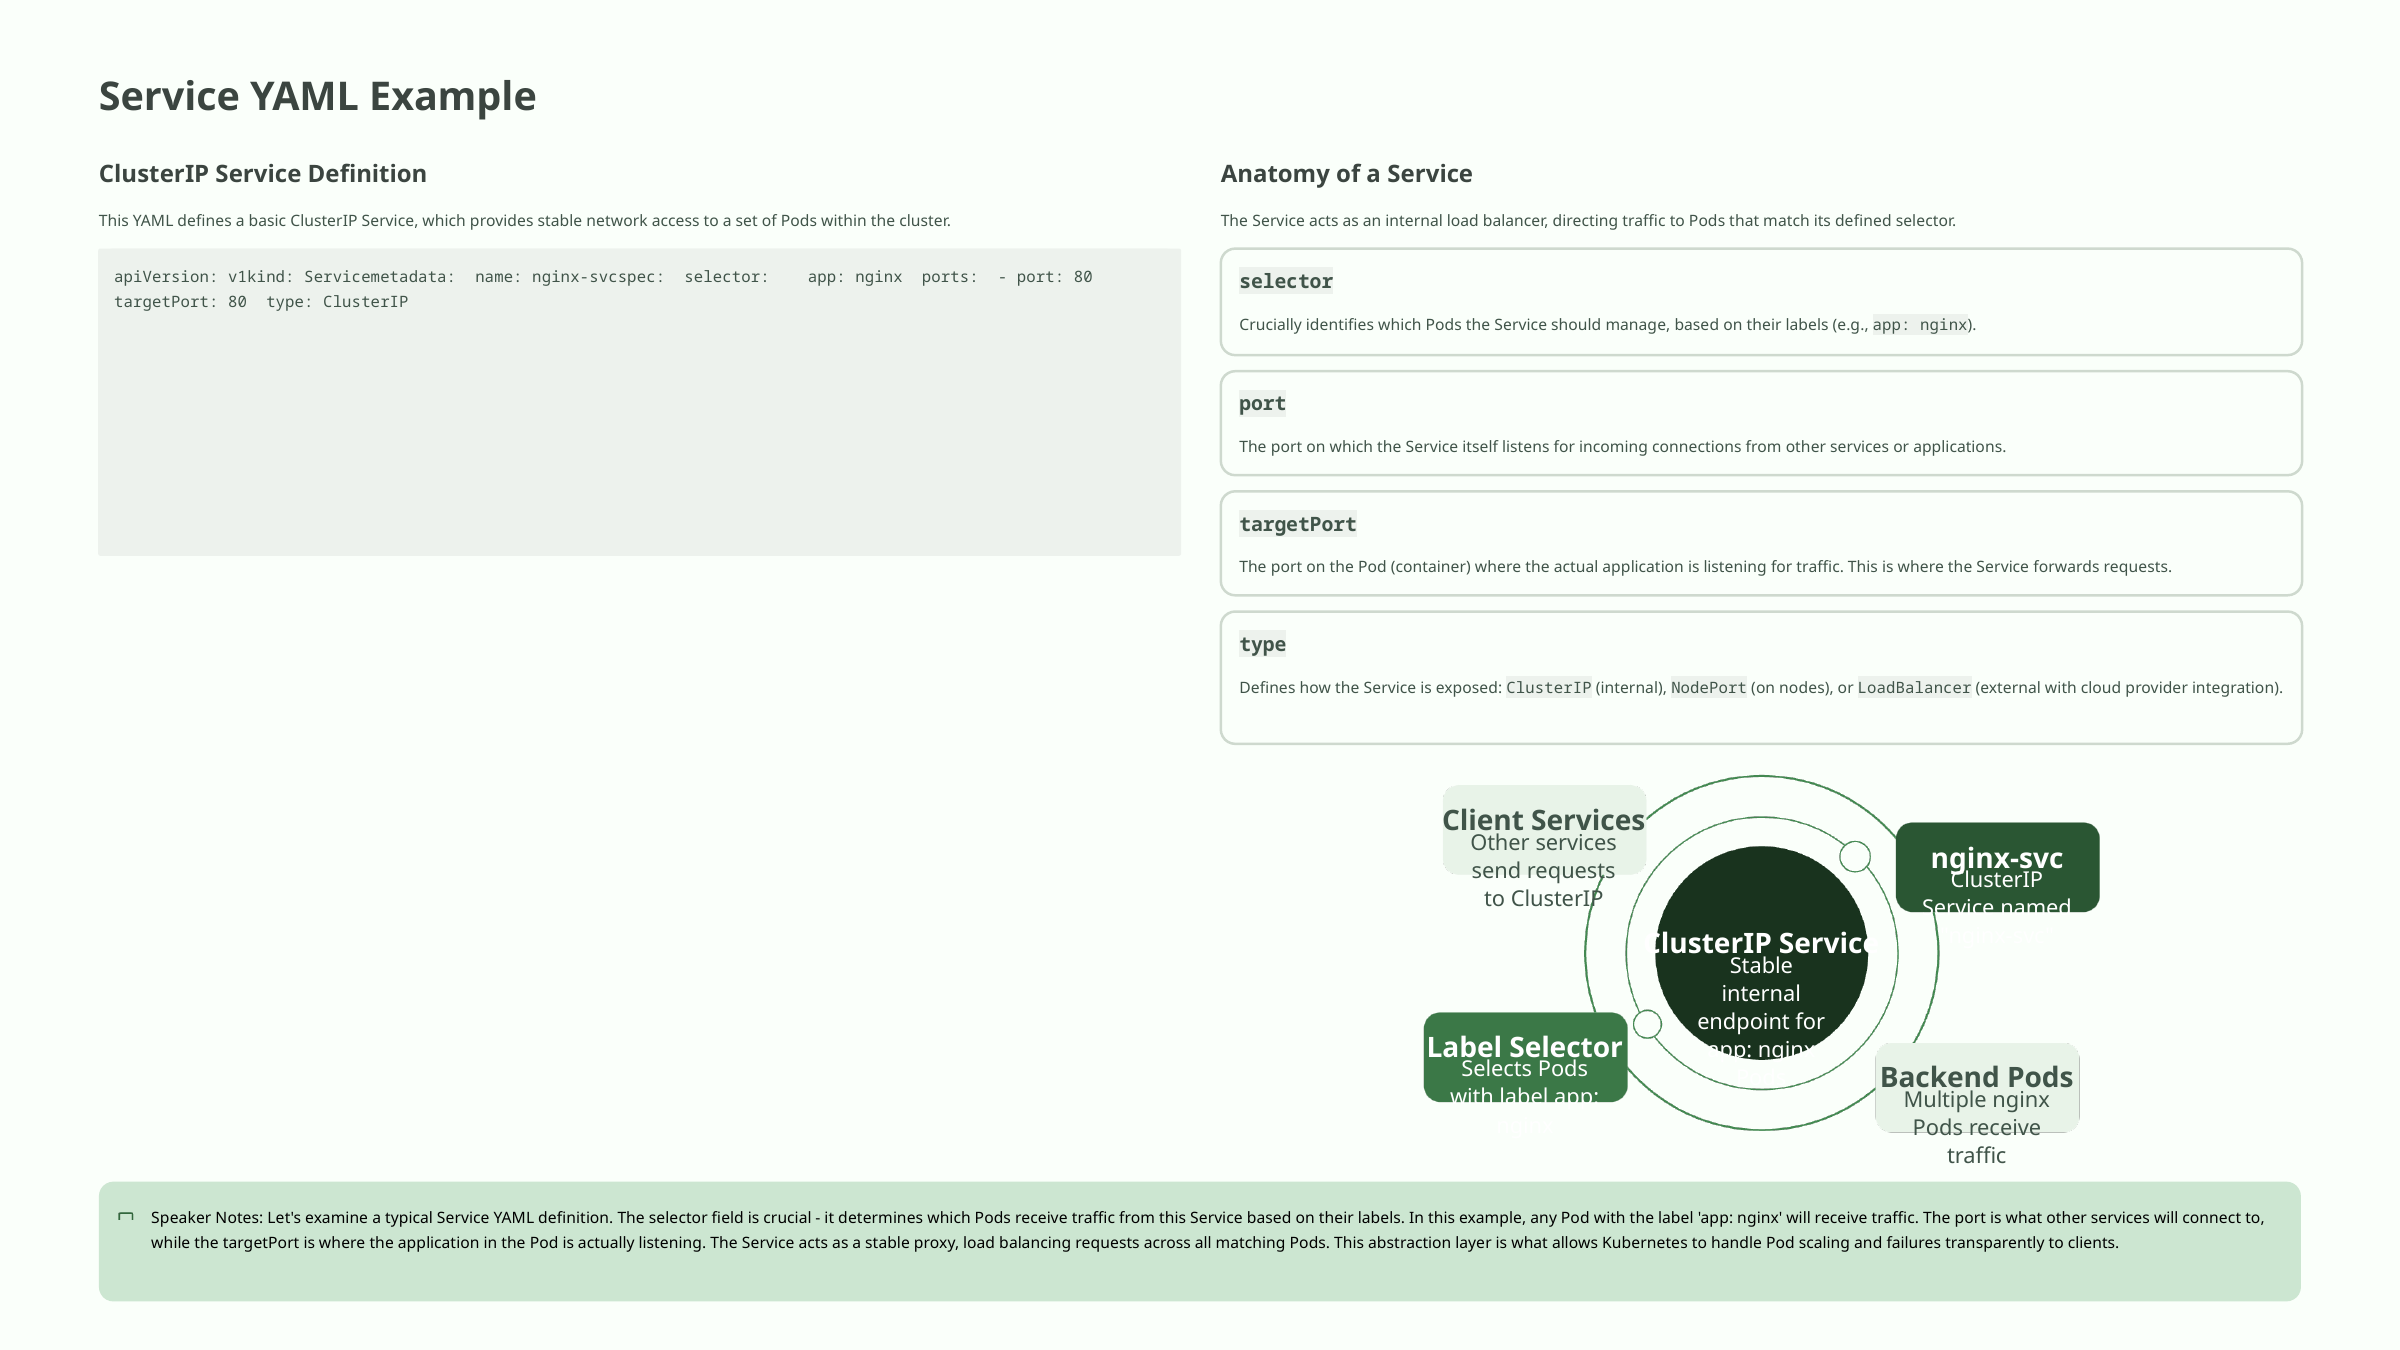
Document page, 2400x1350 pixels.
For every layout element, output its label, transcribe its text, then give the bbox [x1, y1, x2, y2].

picture [114, 1203, 136, 1220]
text_box type [1239, 630, 1441, 656]
text_box Crucially identifies which Pods the Service should manage, based on their labels (e.g., app: nginx). [1239, 308, 2284, 337]
text_box selector [1239, 267, 1441, 293]
text_box [98, 1181, 2301, 1302]
text_box The port on the Pod (container) where the actual application is listening for traffic. This is where the Service forwards requests. [1239, 551, 2284, 577]
picture [1410, 761, 2114, 1146]
text_box The port on which the Service itself listens for incoming connections from other services or applications. [1239, 430, 2284, 457]
text_box targetPort [1239, 509, 1441, 535]
text_box [98, 248, 1182, 556]
text_box Speaker Notes: Let's examine a typical Service YAML definition. The selector field is crucial - it determines which Pods receive traffic from this Service based on their labels. In this example, any Pod with the label 'app: nginx' will receive traffic. The port is what other services will connect to, while the targetPort is where the application in the Pod is actually listening. The Service acts as a stable proxy, load balancing requests across all matching Pods. This abstraction layer is what allows Kubernetes to handle Pod scaling and failures transparently to clients. [151, 1201, 2285, 1279]
text_box The Service acts as an internal load balancer, directing traffic to Pods that match its defined selector. [1220, 204, 2303, 231]
text_box Service YAML Example [98, 68, 566, 119]
text_box [1220, 248, 2303, 356]
text_box Defines how the Service is exposed: ClusterIP (internal), NodePort (on nodes), or LoadBalancer (external with cloud provider integration). [1239, 671, 2284, 726]
text_box [1220, 371, 2303, 476]
text_box port [1239, 389, 1441, 415]
text_box [1220, 491, 2303, 596]
text_box This YAML defines a basic ClusterIP Service, which provides stable network access to a set of Pods within the cluster. [98, 204, 1181, 231]
text_box Anatomy of a Service [1220, 158, 1478, 189]
text_box [1220, 611, 2303, 744]
text_box apiVersion: v1kind: Servicemetadata: name: nginx-svcspec: selector: app: nginx ports: - port: 80 targetPort: 80 type: ClusterIP [114, 260, 1166, 544]
text_box ClusterIP Service Definition [98, 158, 444, 189]
